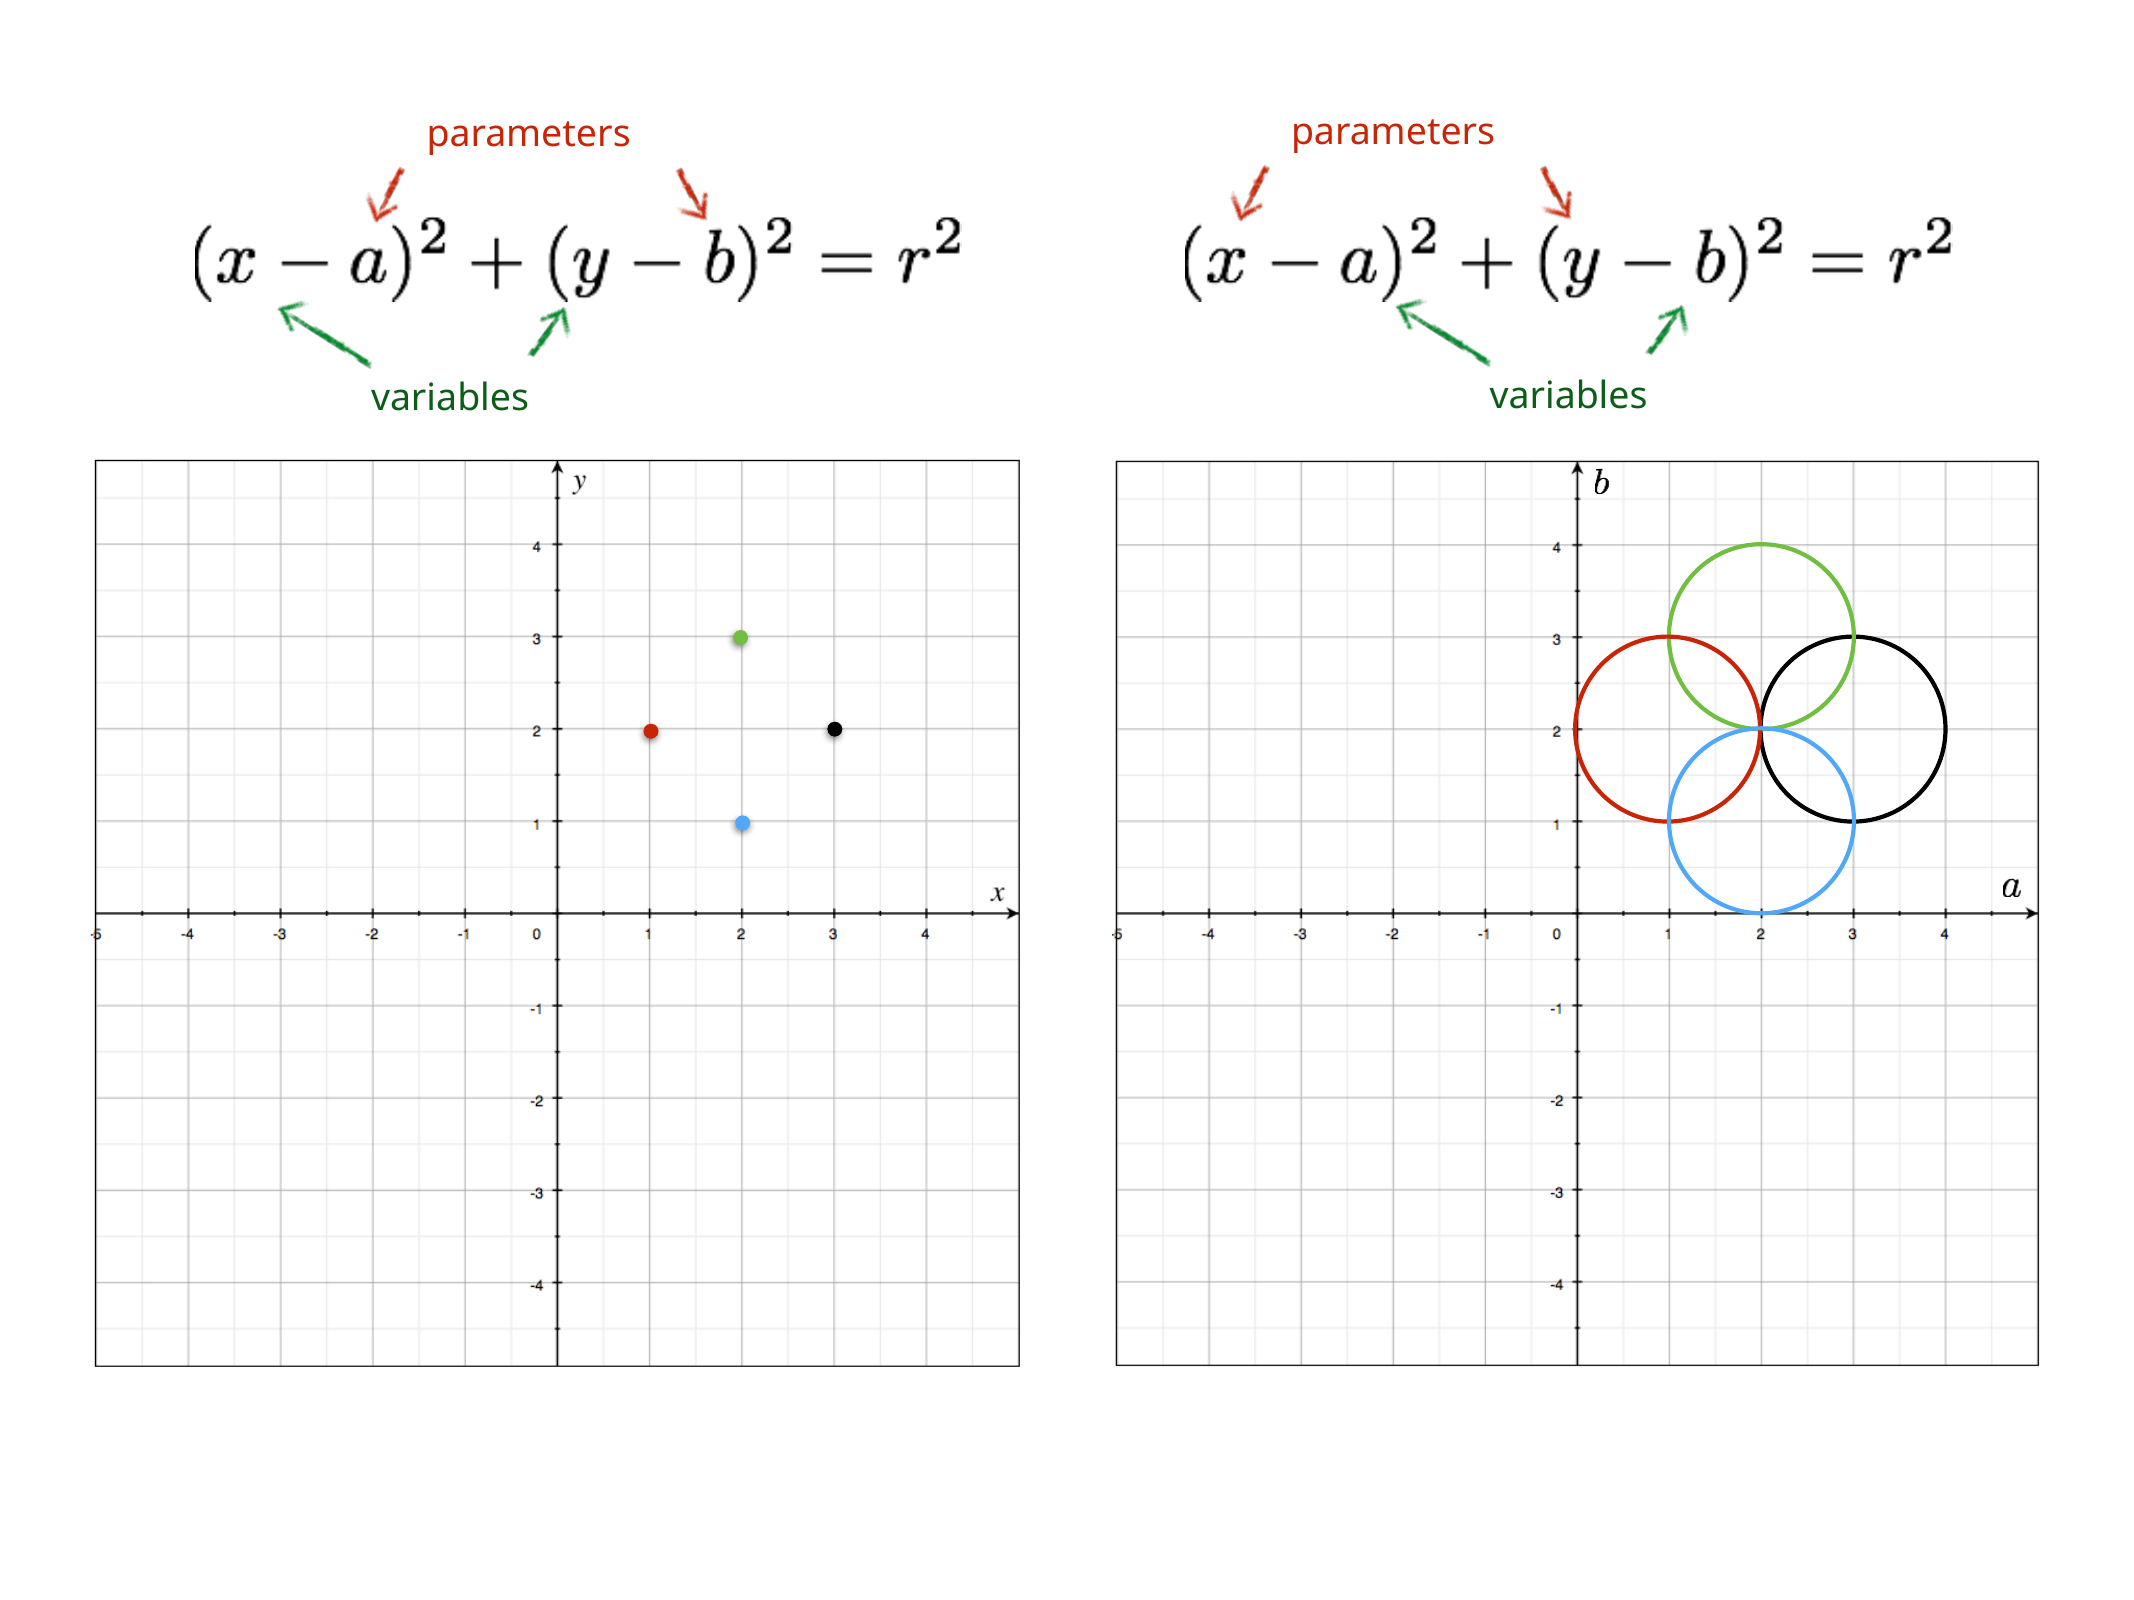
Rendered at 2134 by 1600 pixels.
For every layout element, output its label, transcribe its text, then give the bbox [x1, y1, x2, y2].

text_box parameters [418, 100, 640, 163]
picture [1185, 153, 1953, 374]
picture [1111, 456, 2043, 1370]
text_box variables [1481, 362, 1657, 425]
text_box variables [362, 364, 538, 427]
picture [194, 155, 963, 376]
text_box parameters [1282, 99, 1504, 161]
picture [90, 456, 1024, 1370]
